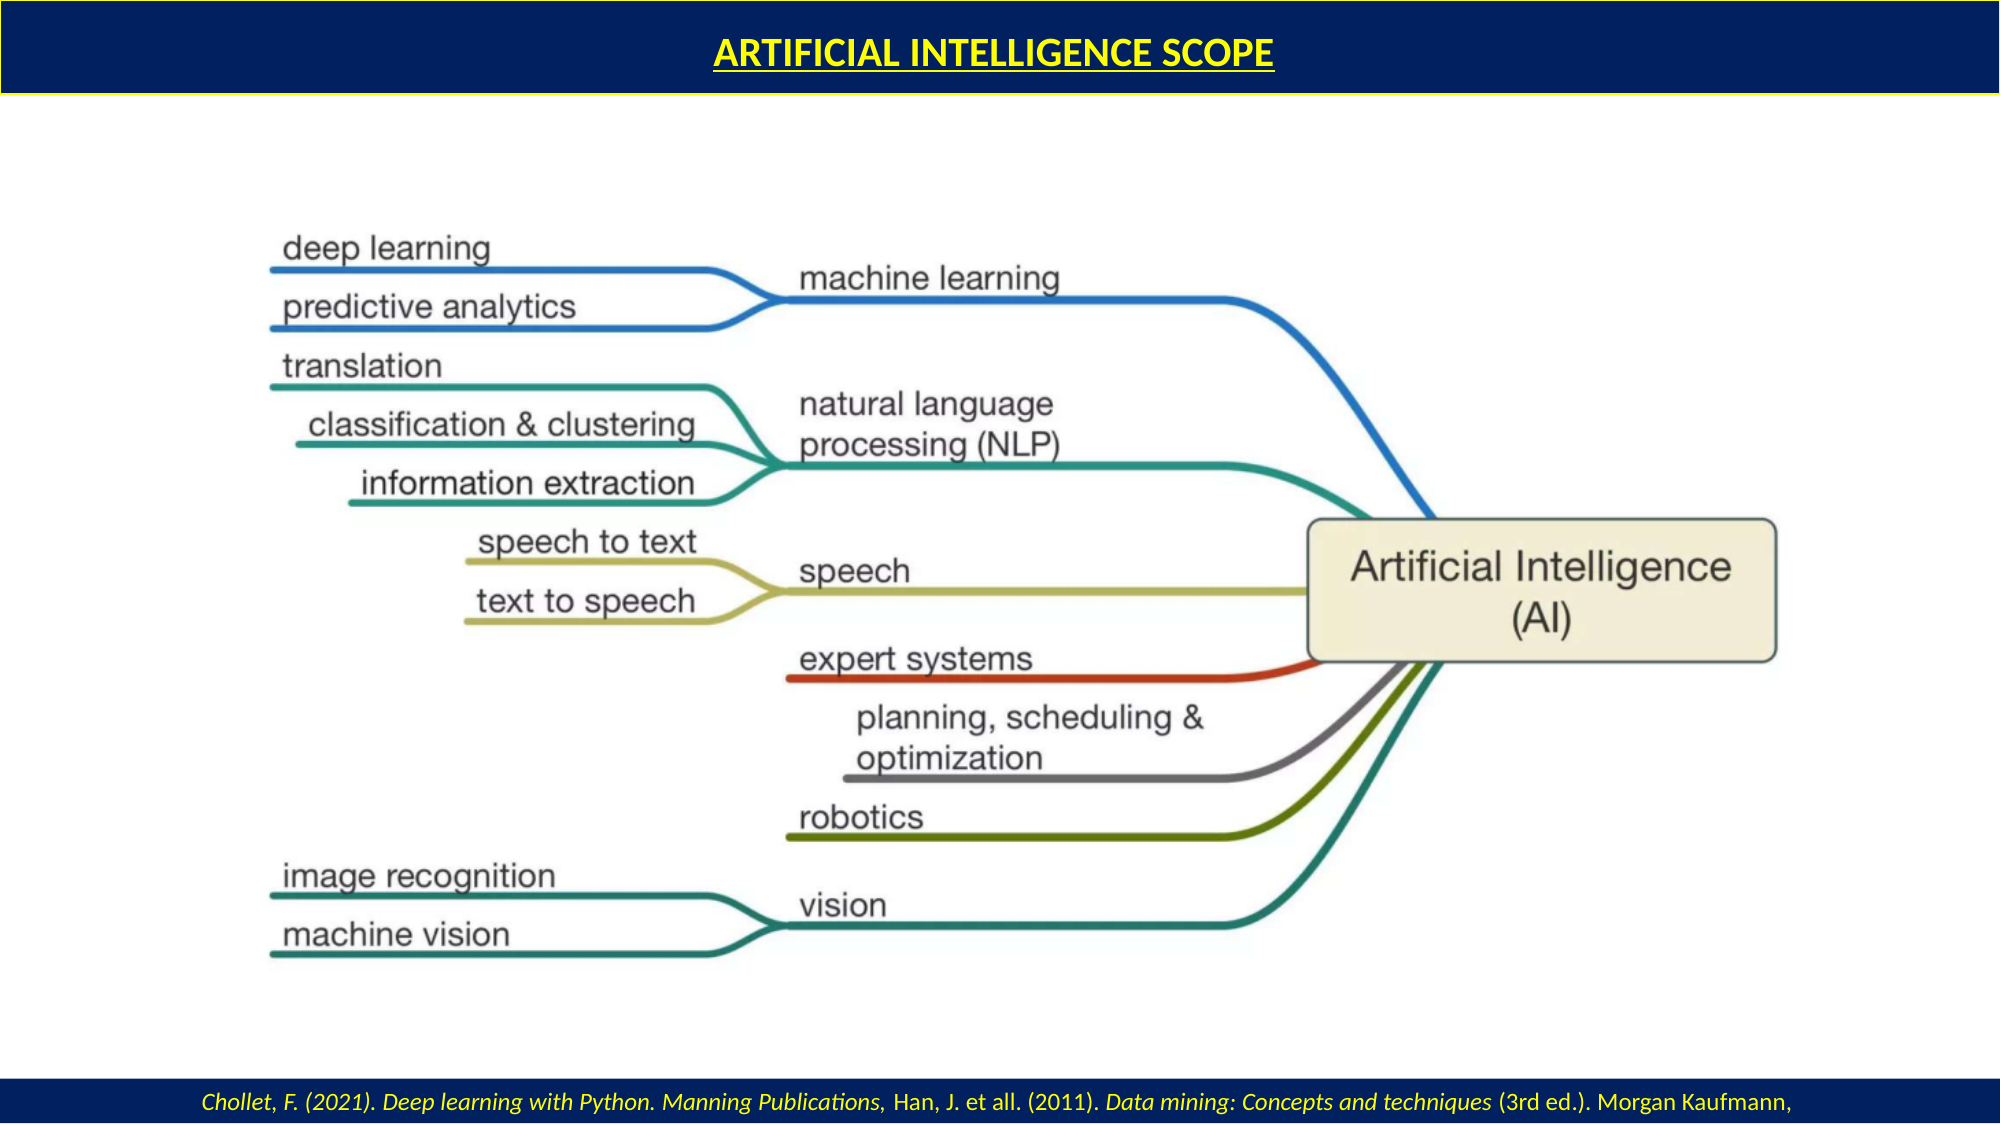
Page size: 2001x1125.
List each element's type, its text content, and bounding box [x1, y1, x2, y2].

text_box ARTIFICIAL INTELLIGENCE SCOPE [698, 17, 1290, 83]
picture [217, 216, 1811, 993]
